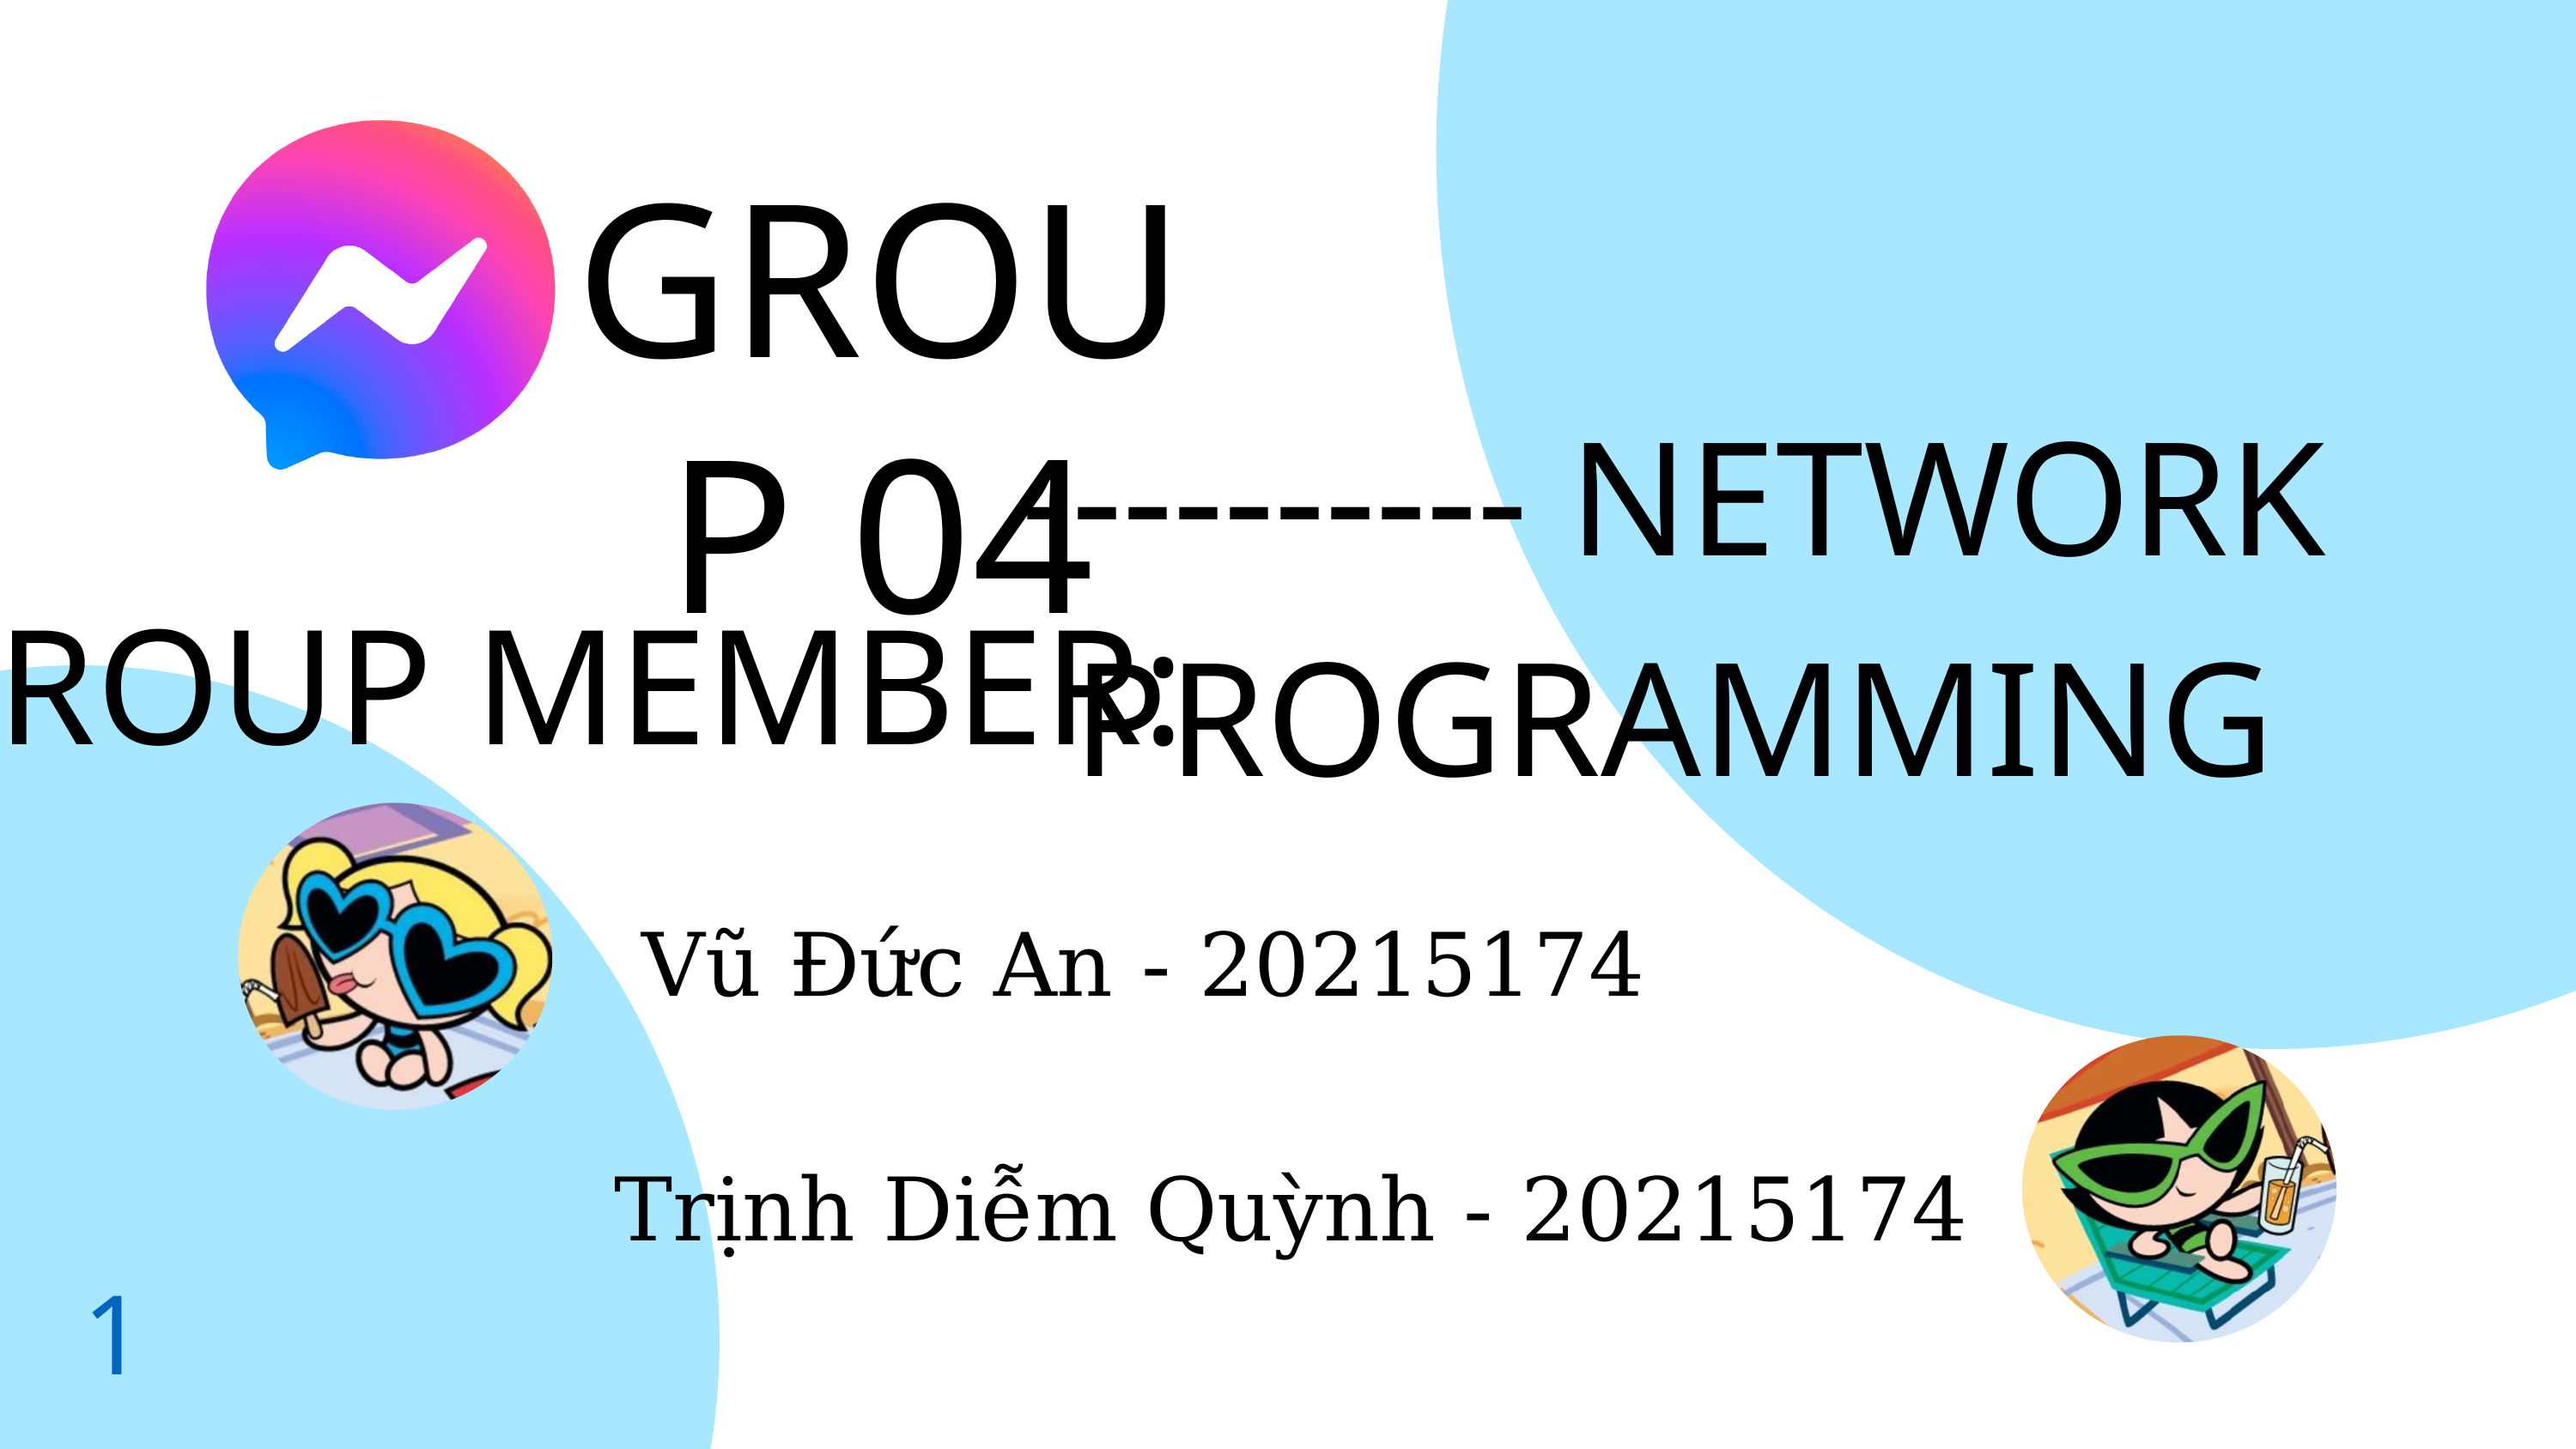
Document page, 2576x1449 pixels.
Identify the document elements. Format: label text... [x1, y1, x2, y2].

text_box Trịnh Diễm Quỳnh - 20215174 [715, 1153, 2017, 1258]
text_box GROUP 04 [567, 144, 1194, 554]
text_box GROUP MEMBER: [0, 554, 1287, 778]
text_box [0, 657, 712, 1449]
text_box ---------- NETWORK PROGRAMMING [920, 367, 1432, 808]
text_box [2021, 1034, 2337, 1343]
text_box Vũ Đức An - 20215174 [715, 908, 1432, 1015]
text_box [237, 802, 553, 1111]
text_box [195, 107, 568, 473]
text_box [1438, 0, 2576, 1052]
